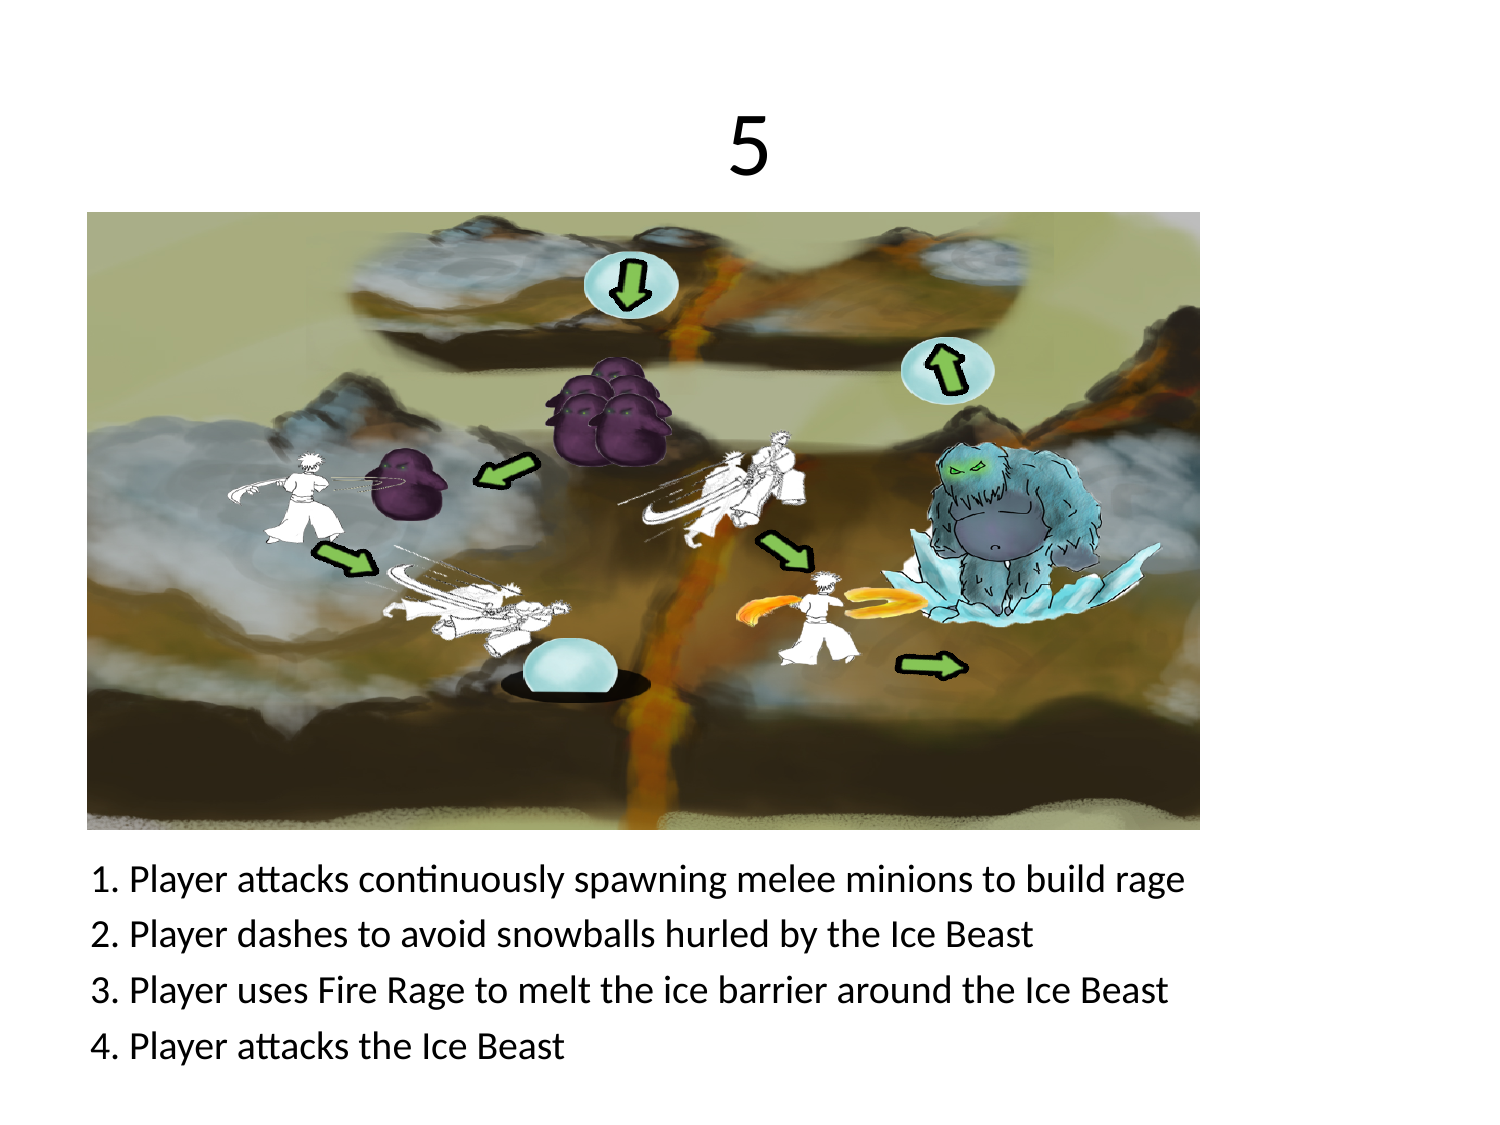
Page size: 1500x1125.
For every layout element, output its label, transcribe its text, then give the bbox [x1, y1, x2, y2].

picture [87, 212, 1201, 831]
title 5 [75, 45, 1425, 233]
list 1. Player attacks continuously spawning melee minions to build rage 2. Player dashes to avoid snowballs hurled by the Ice Beast 3. Player uses Fire Rage to melt the ice barrier around the Ice Beast 4. Player attacks the Ice Beast [75, 845, 1425, 1075]
